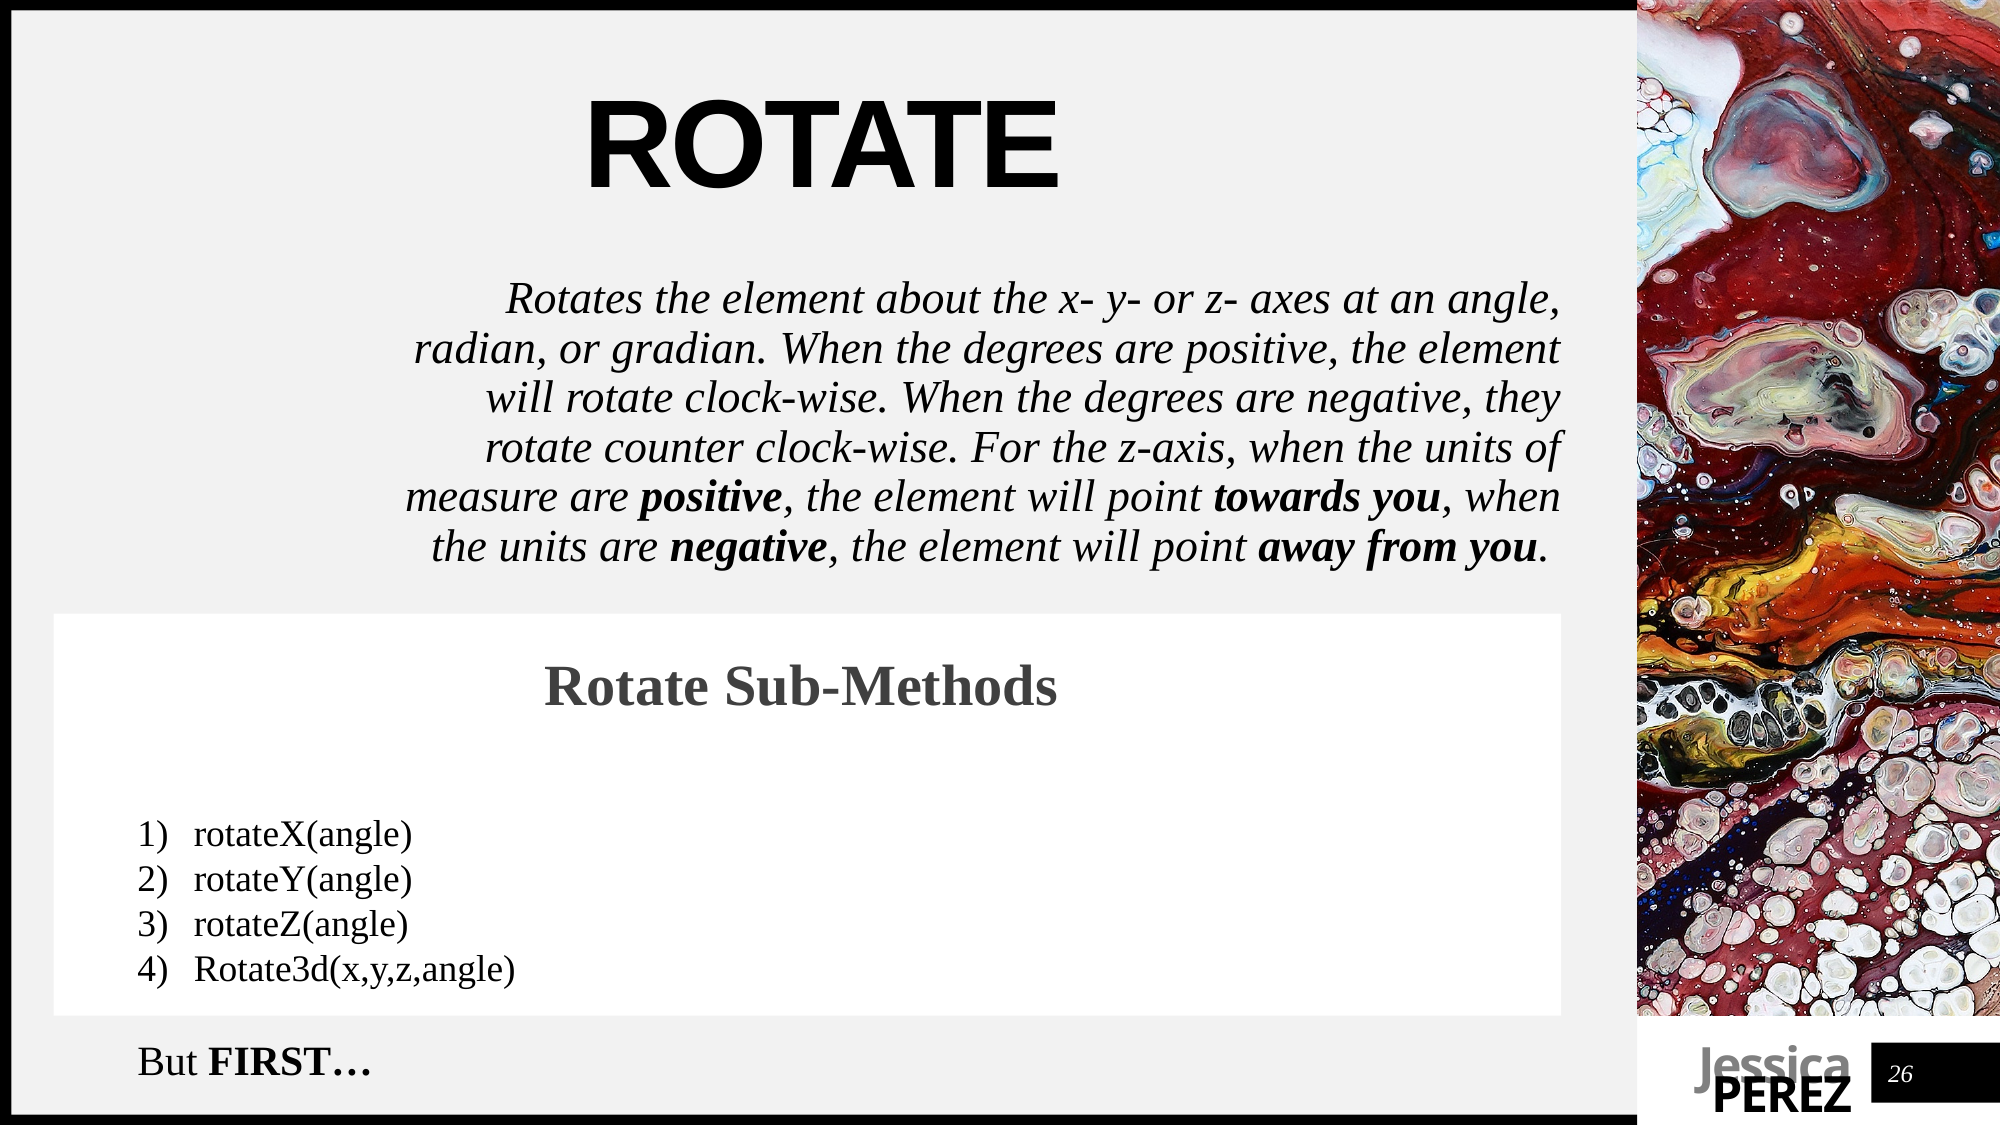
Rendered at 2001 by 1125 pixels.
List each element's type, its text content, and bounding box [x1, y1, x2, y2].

text_box rotateX(angle) rotateY(angle) rotateZ(angle) Rotate3d(x,y,z,angle) But FIRST… [122, 801, 1562, 1092]
list Rotate Sub-Methods [53, 613, 1562, 1016]
slide_number 26 [1877, 1050, 1924, 1096]
picture [1637, 0, 2000, 1016]
list Rotates the element about the x- y- or z- axes at an angle, radian, or gradian. When the degrees are positive, the element will rotate clock-wise. When the degrees are negative, they rotate counter clock-wise. For the z-axis, when the units of measure are positive, the element will point towards you, when the units are negative, the element will point away from you. [398, 274, 1562, 491]
title Rotate [398, 111, 1249, 183]
